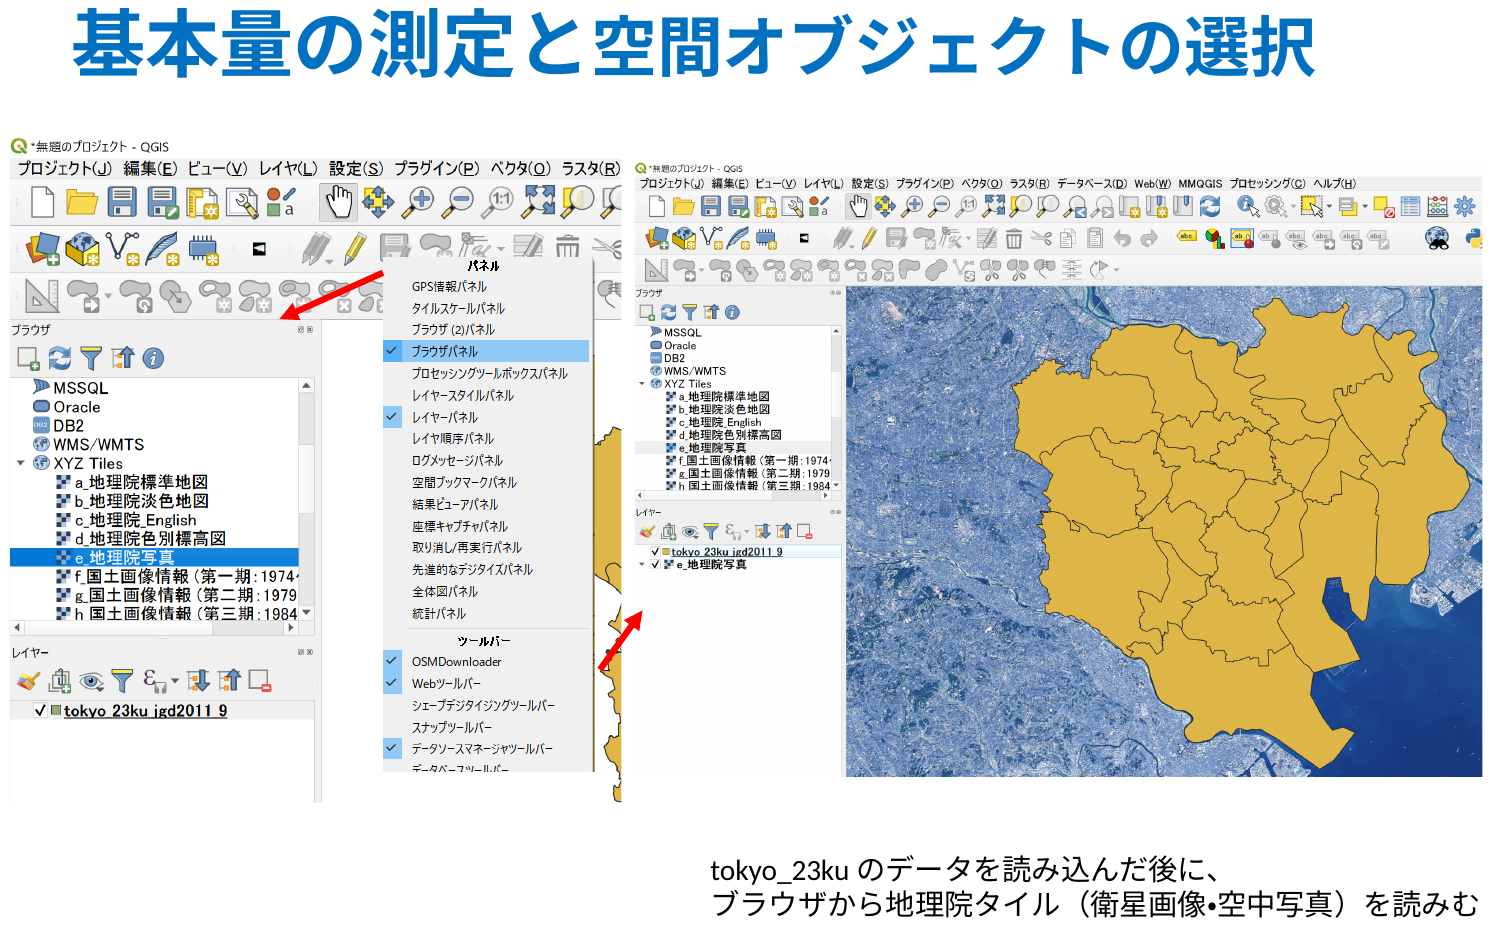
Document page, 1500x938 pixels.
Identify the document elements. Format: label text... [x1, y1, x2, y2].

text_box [279, 272, 383, 320]
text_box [599, 610, 643, 670]
text_box tokyo_23kuのデータを読み込んだ後に、 ブラウザから地理院タイル（衛星画像・空中写真）を読みむ [695, 843, 1496, 929]
picture [634, 160, 1483, 777]
picture [9, 134, 622, 803]
title 基本量の測定と空間オブジェクトの選択 [56, 0, 1419, 96]
